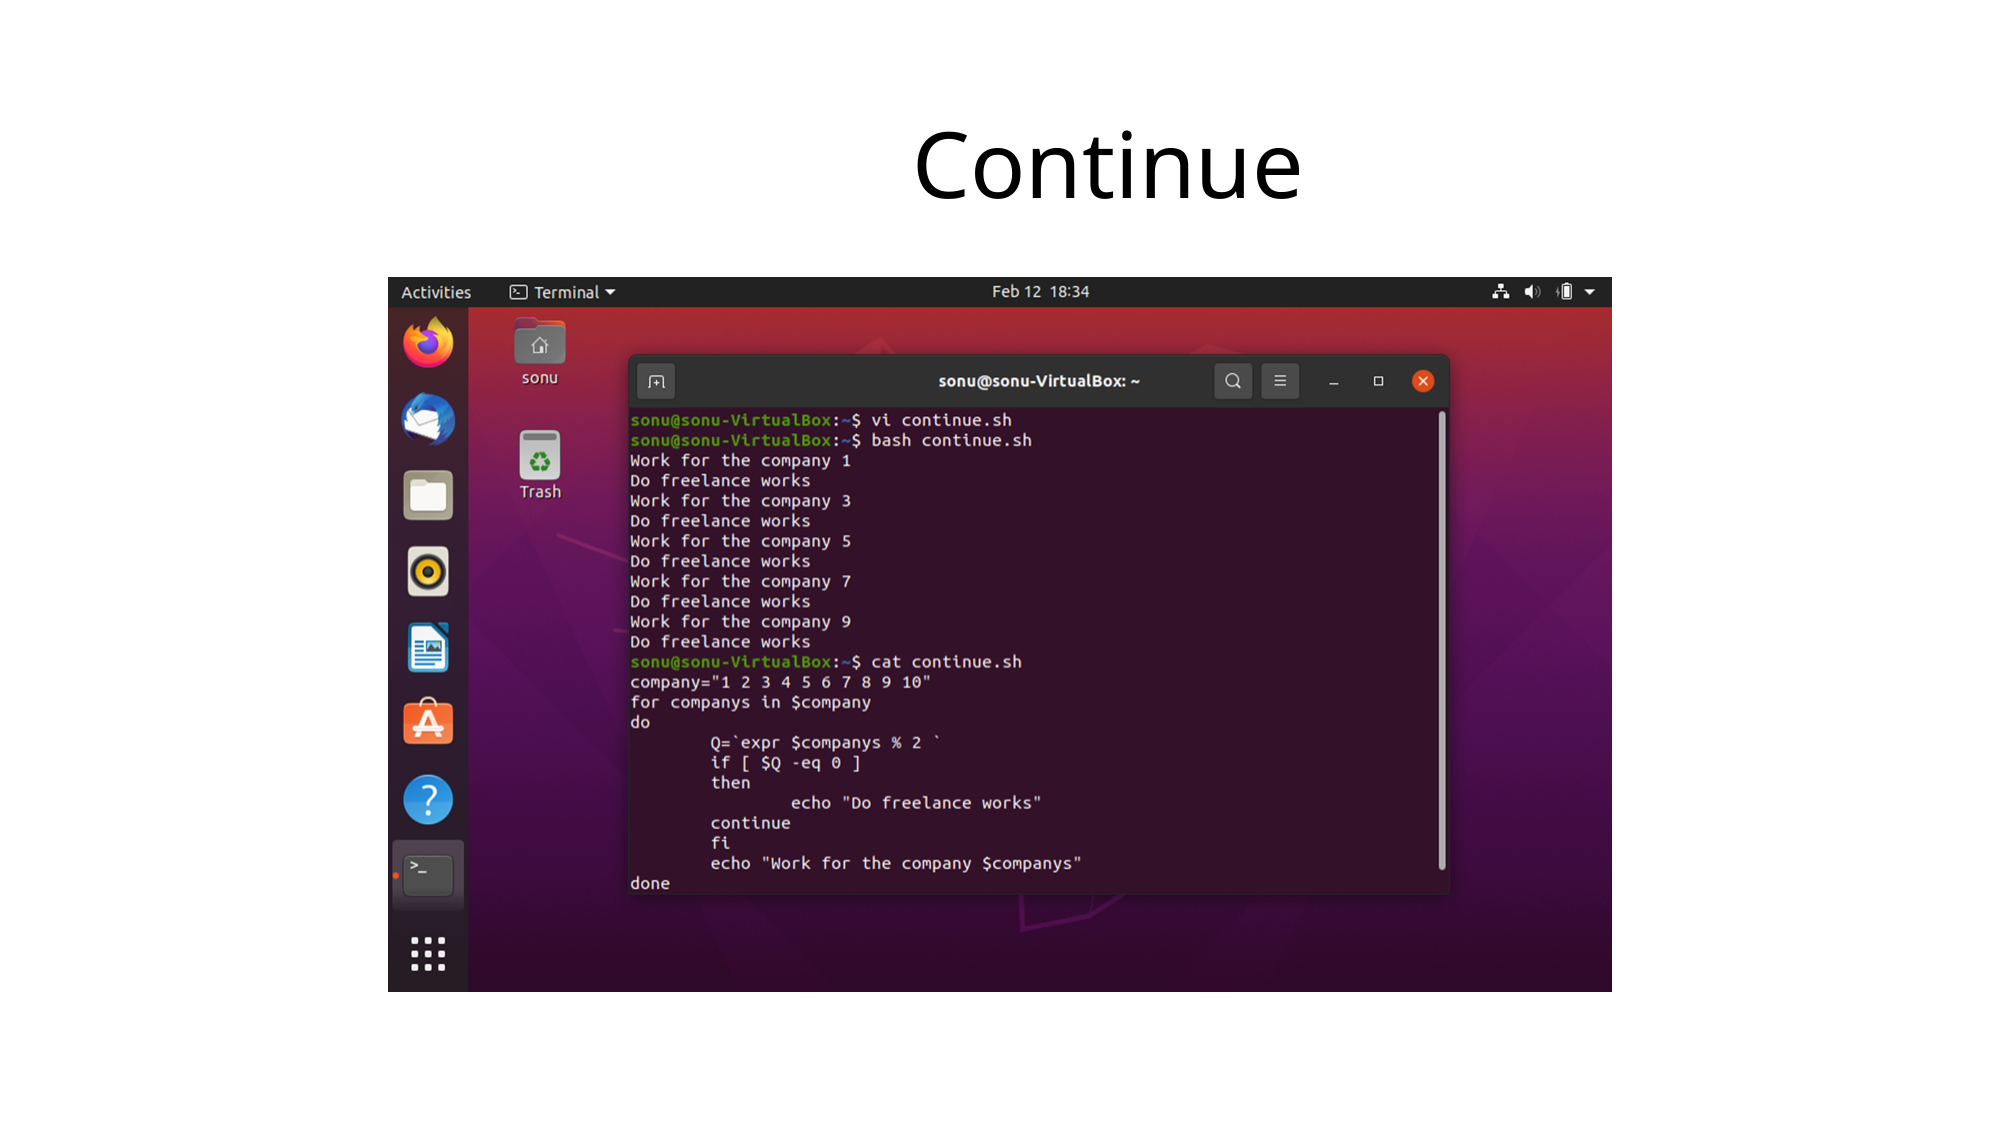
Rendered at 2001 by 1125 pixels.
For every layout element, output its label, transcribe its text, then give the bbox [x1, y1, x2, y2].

title Continue [137, 59, 1863, 278]
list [388, 277, 1612, 992]
